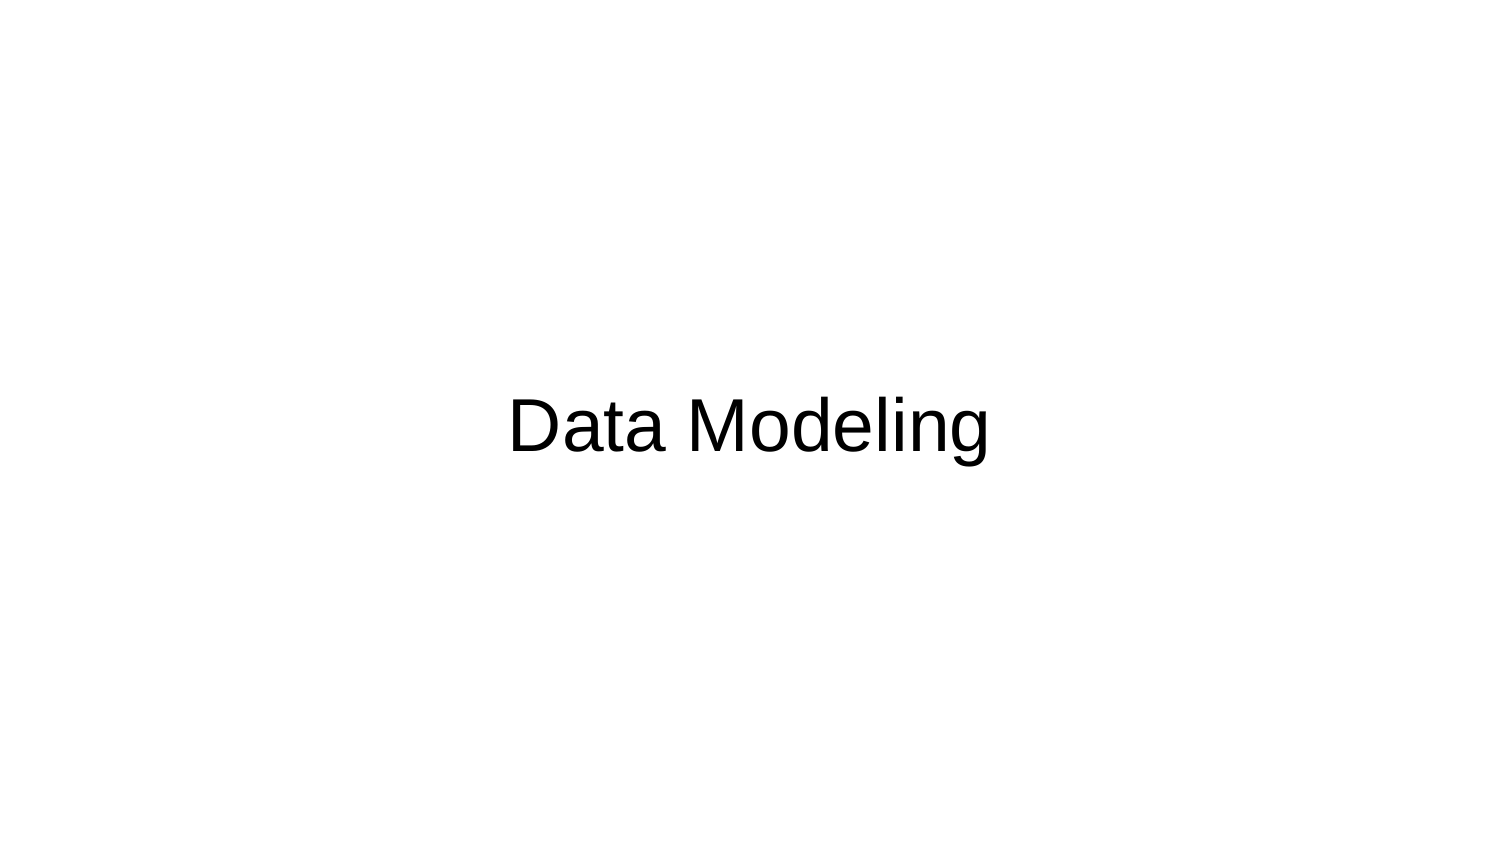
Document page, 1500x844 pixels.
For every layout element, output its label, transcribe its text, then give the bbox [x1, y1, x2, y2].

title Data Modeling [51, 352, 1449, 491]
